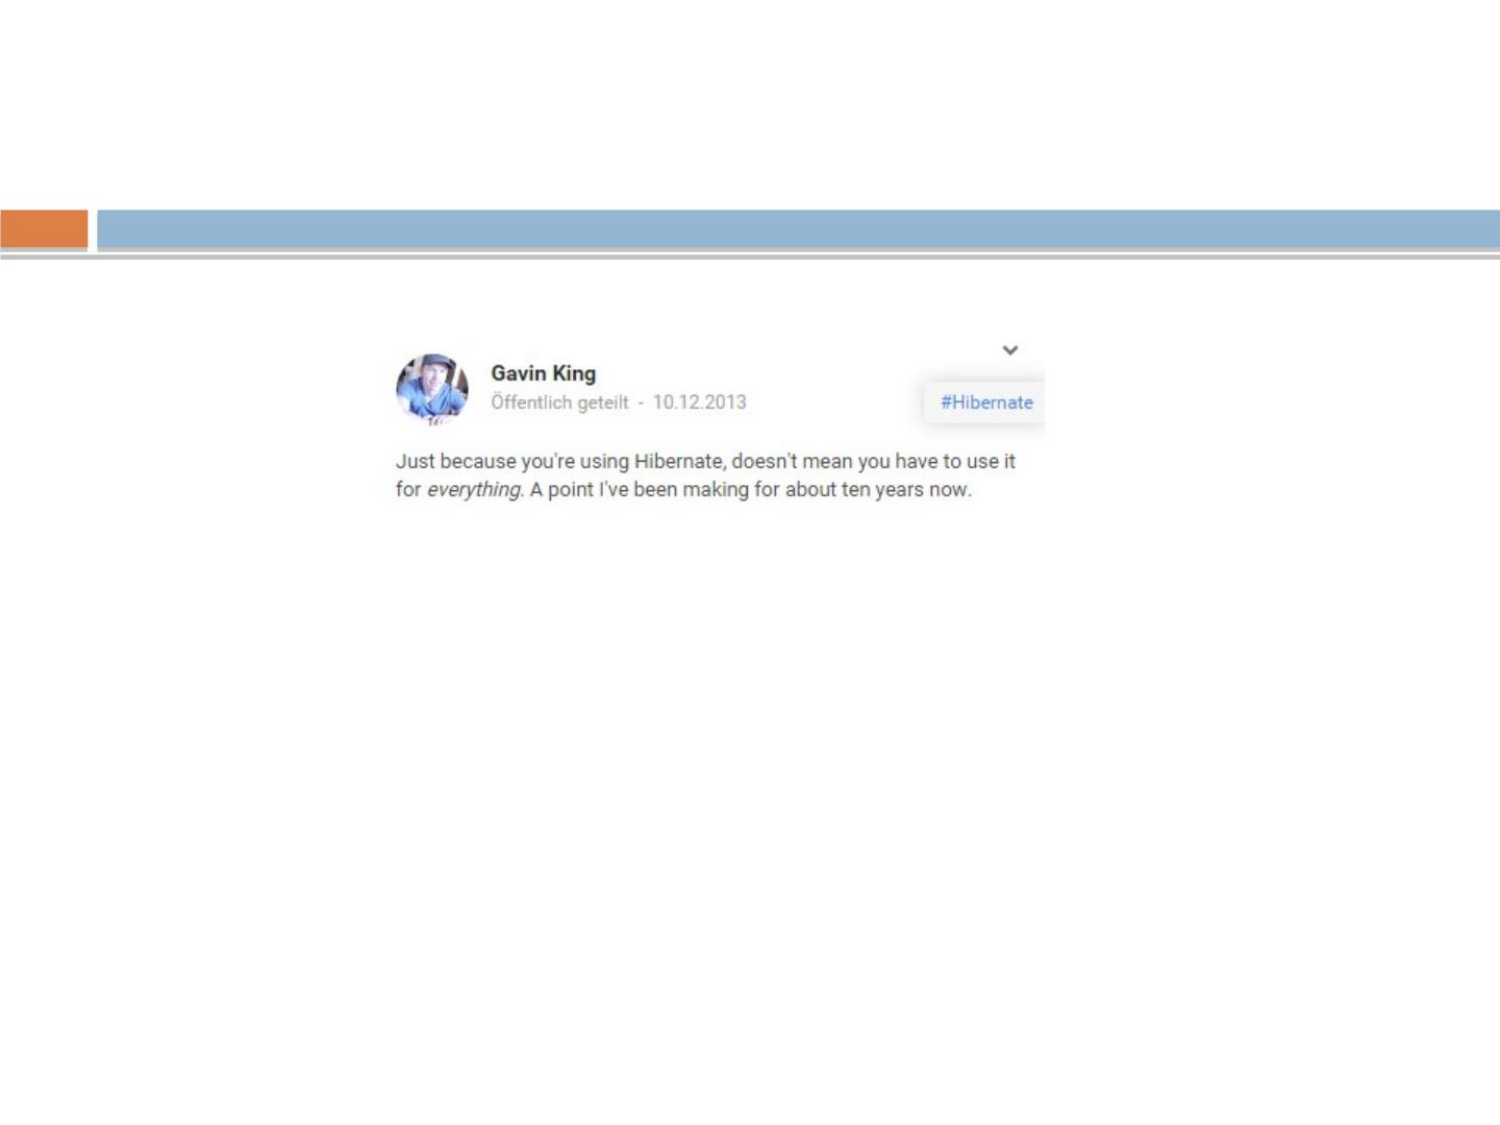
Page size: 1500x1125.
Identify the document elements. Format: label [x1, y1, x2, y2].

text_box [0, 0, 1500, 1125]
